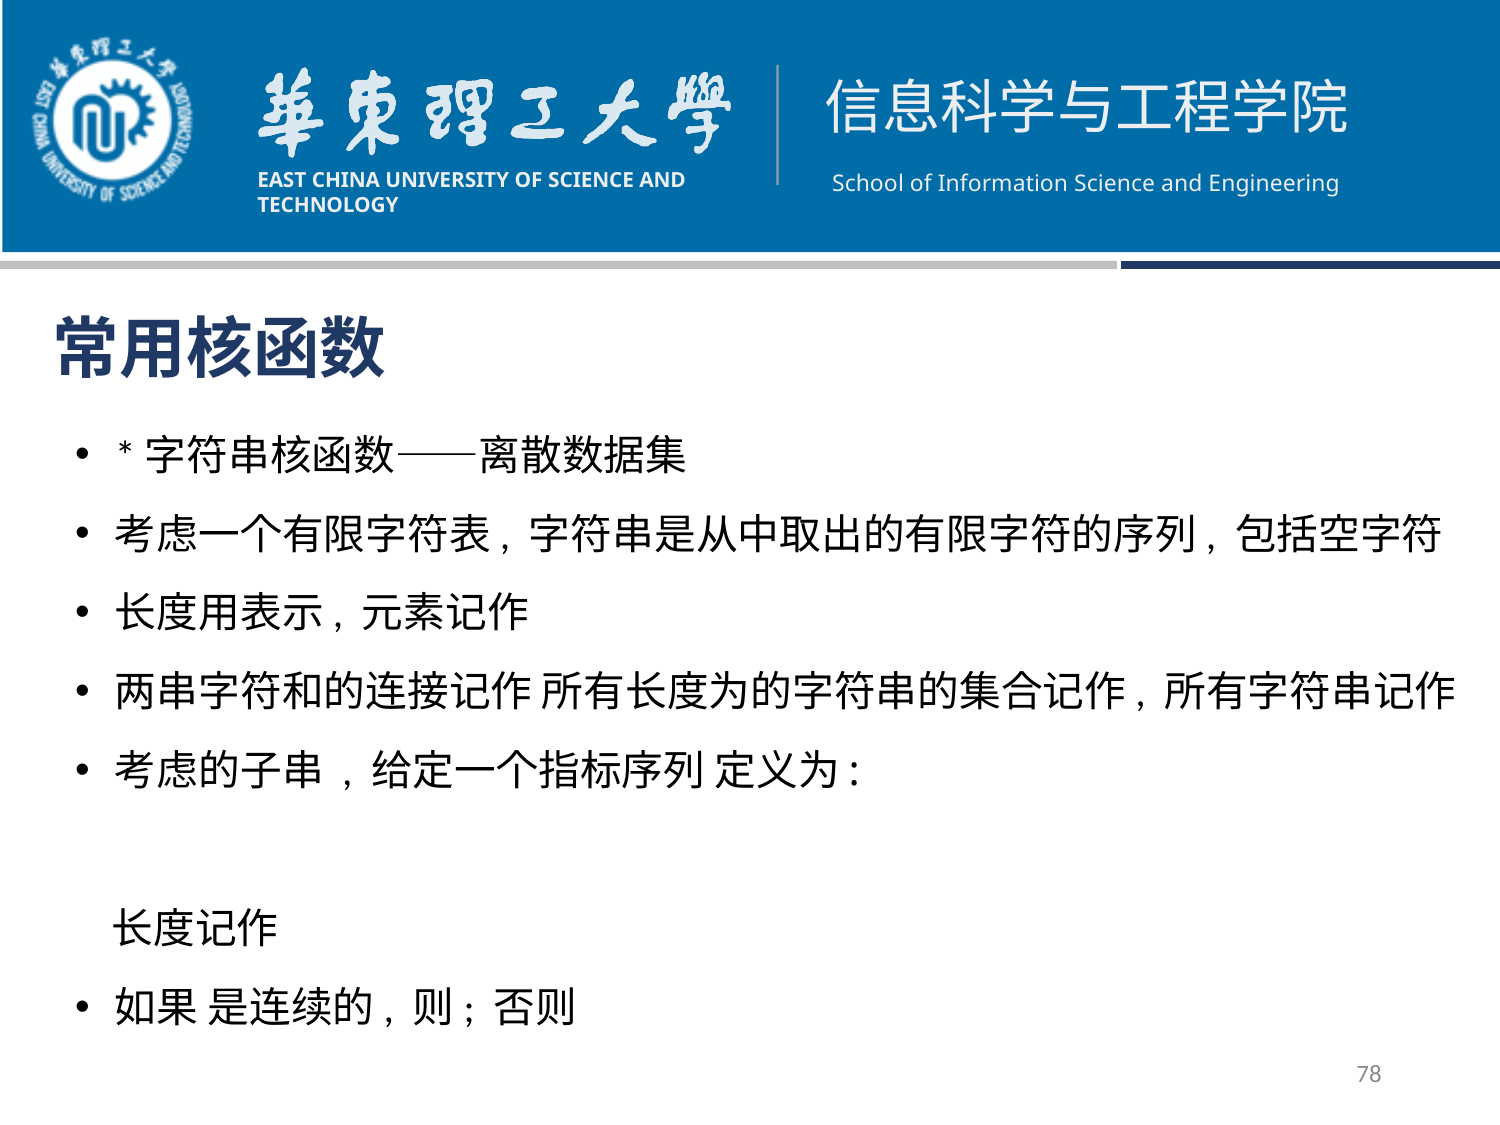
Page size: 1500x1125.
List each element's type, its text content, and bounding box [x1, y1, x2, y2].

text_box 常用核函数 [41, 269, 1423, 433]
slide_number 78 [1059, 1042, 1397, 1103]
picture [22, 32, 202, 214]
